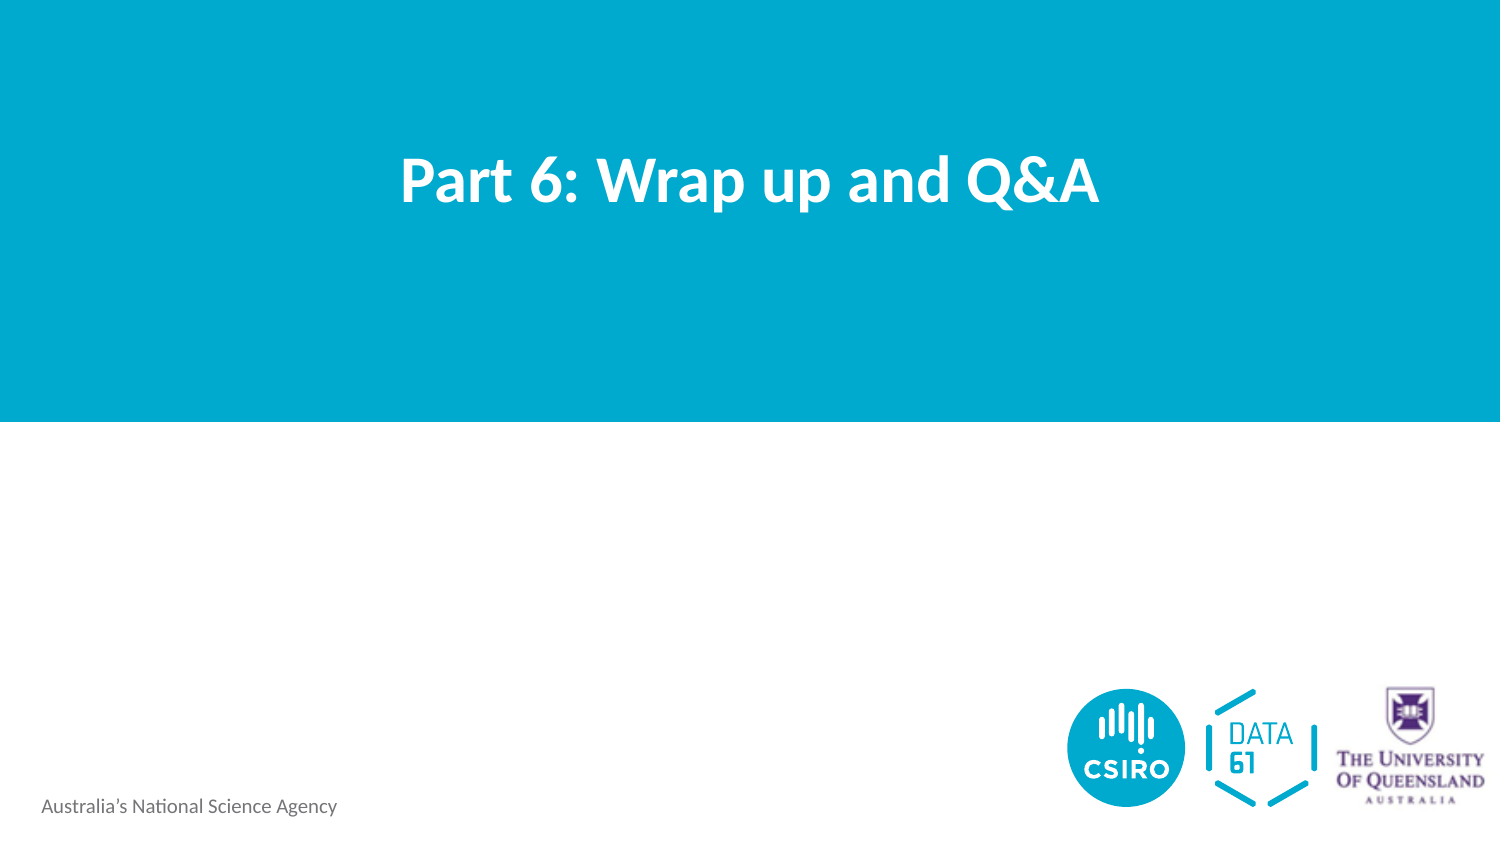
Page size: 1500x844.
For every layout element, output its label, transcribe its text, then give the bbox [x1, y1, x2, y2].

picture [1322, 656, 1500, 836]
title Part 6: Wrap up and Q&A [108, 134, 1392, 277]
